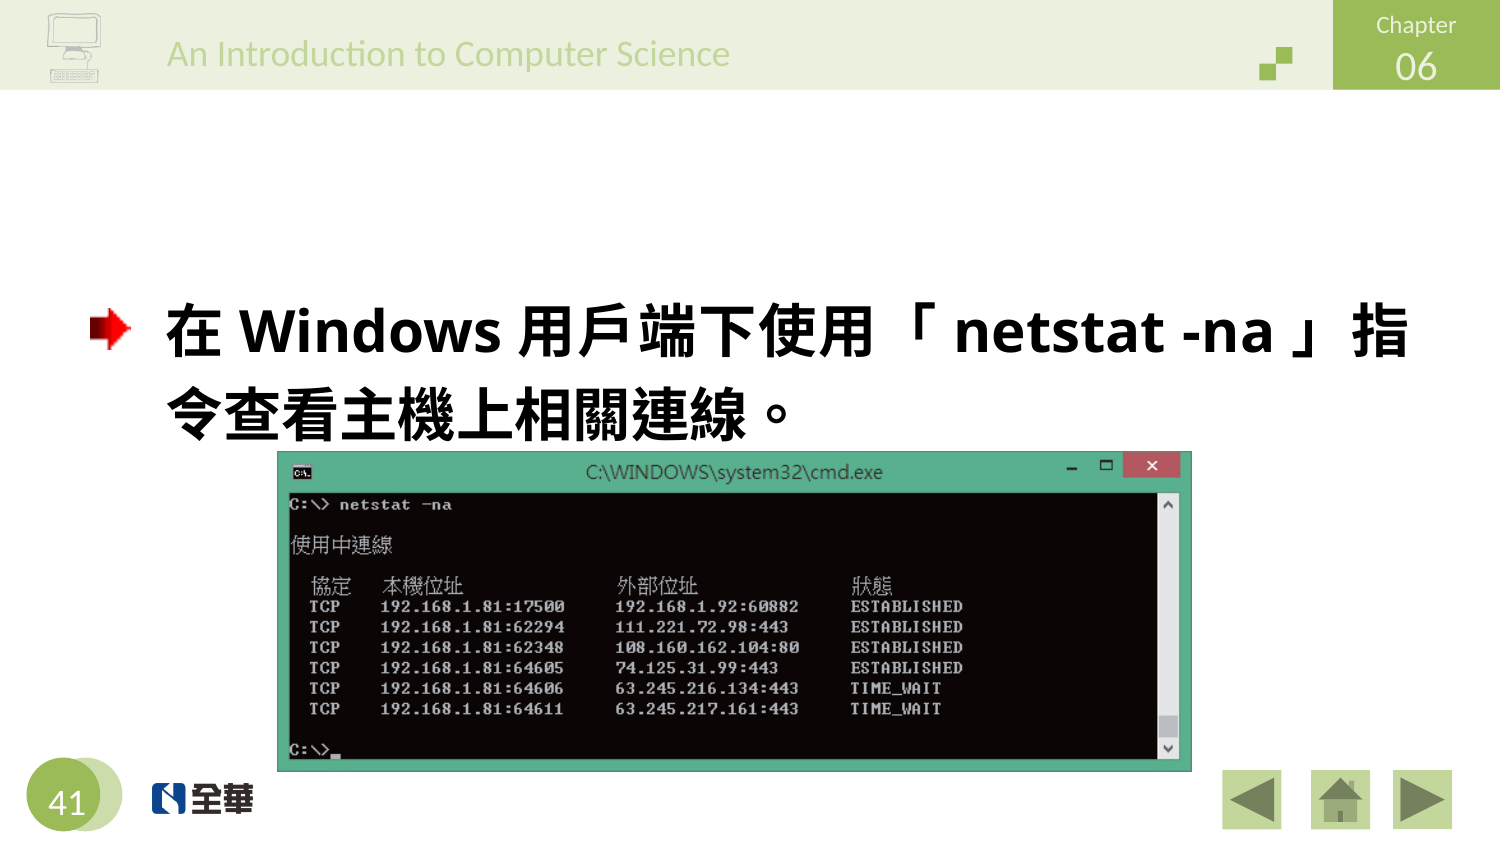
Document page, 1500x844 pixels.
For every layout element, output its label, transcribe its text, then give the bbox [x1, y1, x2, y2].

picture [47, 13, 101, 83]
picture [90, 308, 131, 350]
picture [152, 783, 253, 814]
picture [277, 451, 1192, 772]
list 在Windows用戶端下使用「netstat -na」指令查看主機上相關連線。 [75, 272, 1425, 754]
